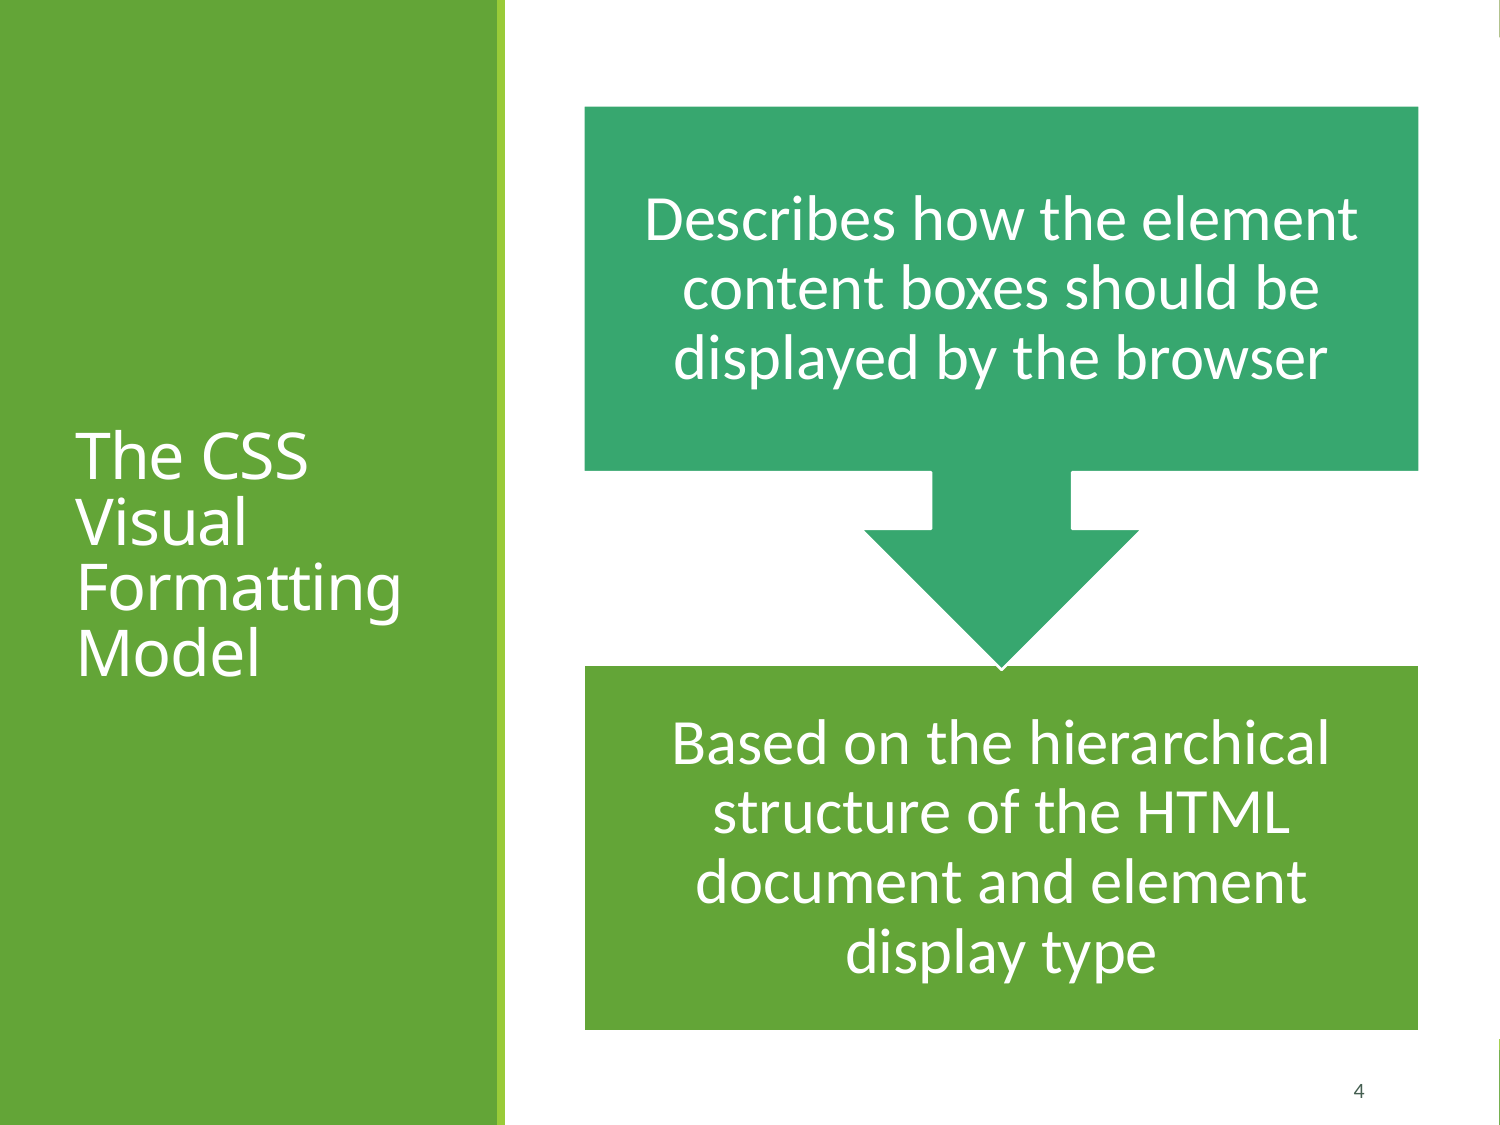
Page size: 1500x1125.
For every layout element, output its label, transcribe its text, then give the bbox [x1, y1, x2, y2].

text_box [496, 0, 506, 1125]
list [582, 104, 1421, 1033]
text_box [0, 0, 496, 1125]
text_box [506, 0, 1500, 1125]
title The CSS Visual Formatting Model [60, 84, 441, 1032]
slide_number 4 [1245, 1059, 1380, 1120]
